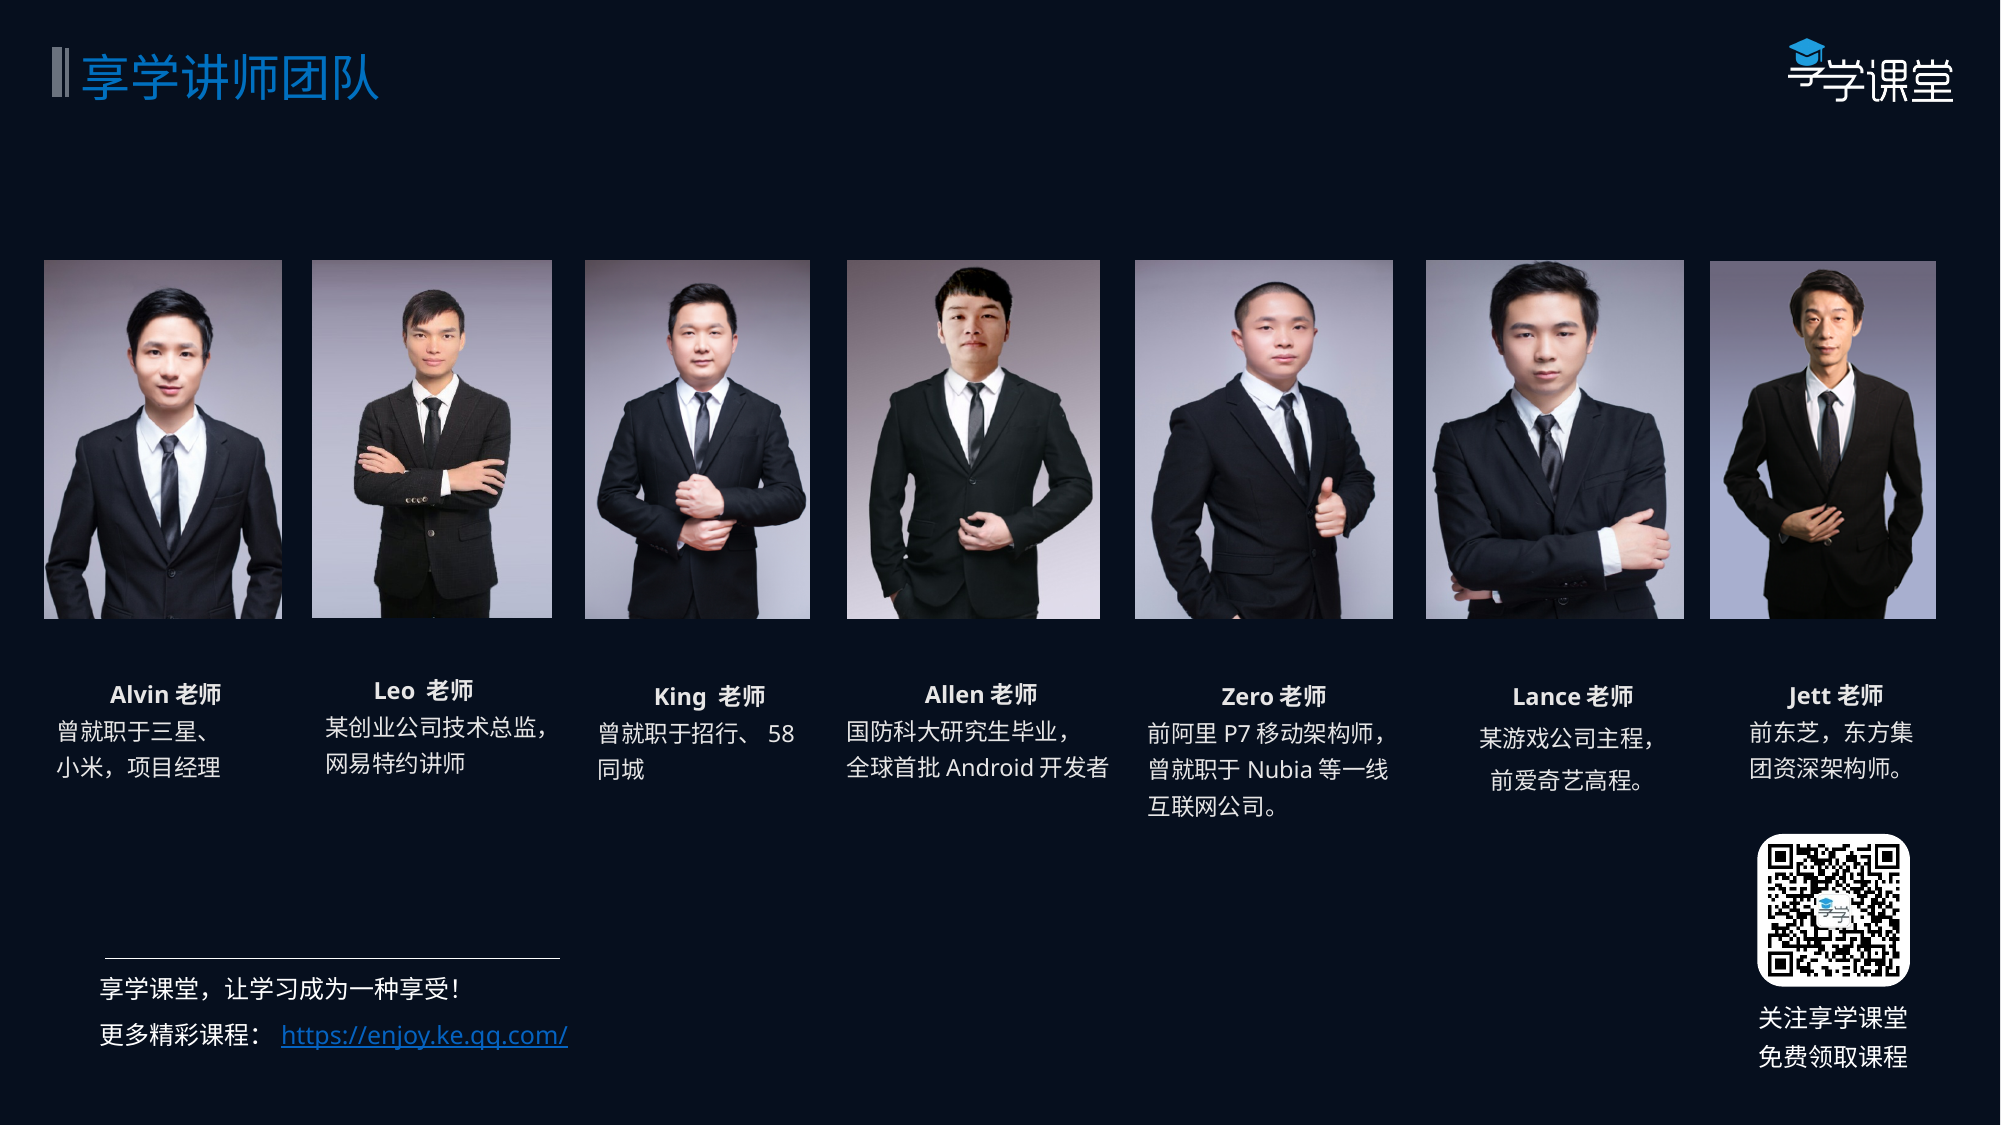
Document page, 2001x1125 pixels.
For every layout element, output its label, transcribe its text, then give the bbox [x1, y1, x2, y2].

picture [44, 260, 282, 619]
picture [1788, 38, 1953, 102]
text_box Jett老师 前东芝，东方集团资深架构师。 [1737, 660, 1936, 789]
picture [1425, 260, 1684, 619]
picture [847, 260, 1100, 619]
text_box 关注享学课堂 免费领取课程 [1672, 986, 1995, 1080]
picture [1710, 261, 1936, 619]
text_box King 老师 曾就职于招行、58同城 [585, 661, 835, 790]
picture [1135, 260, 1393, 619]
text_box 享学讲师团队 [59, 33, 970, 120]
text_box Zero老师 前阿里P7移动架构师， 曾就职于Nubia等一线互联网公司。 [1135, 661, 1414, 826]
text_box Leo 老师 某创业公司技术总监，网易特约讲师 [312, 660, 562, 784]
text_box Alvin老师 曾就职于三星、 小米，项目经理 [44, 660, 289, 788]
text_box Allen老师 国防科大研究生毕业， 全球首批Android开发者 [834, 659, 1129, 788]
picture [312, 260, 552, 618]
picture [1757, 833, 1910, 987]
text_box Lance老师 某游戏公司主程， 前爱奇艺高程。 [1426, 661, 1721, 801]
picture [585, 260, 810, 619]
